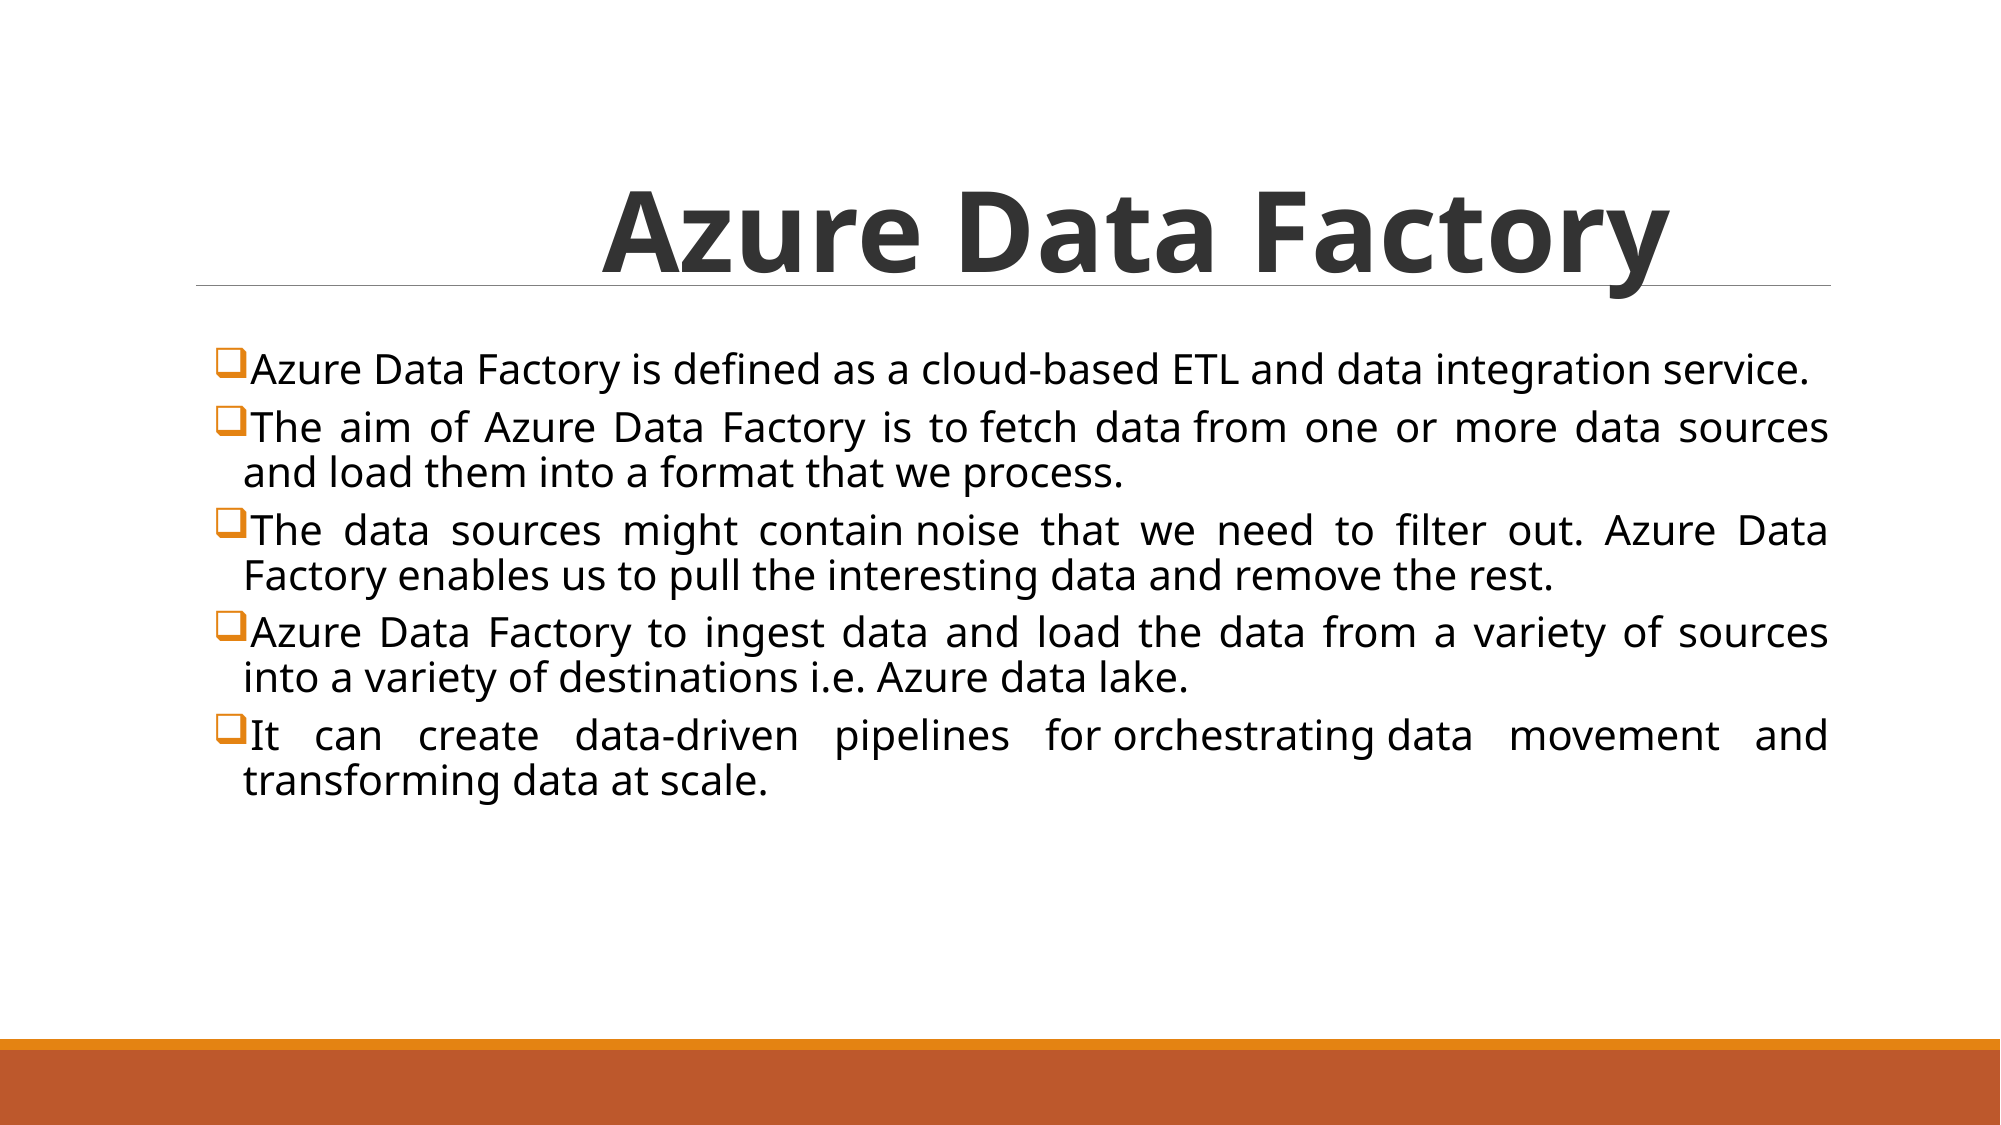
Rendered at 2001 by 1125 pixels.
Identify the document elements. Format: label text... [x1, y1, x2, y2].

text_box Azure Data Factory [207, 152, 1820, 303]
list Azure Data Factory is defined as a cloud-based ETL and data integration service. The aim of Azure Data Factory is to fetch data from one or more data sources and load them into a format that we process. The data sources might contain noise that we need to filter out. Azure Data Factory enables us to pull the interesting data and remove the rest. Azure Data Factory to ingest data and load the data from a variety of sources into a variety of destinations i.e. Azure data lake. It can create data-driven pipelines for orchestrating data movement and transforming data at scale. [180, 341, 1830, 870]
title [180, 47, 1830, 285]
